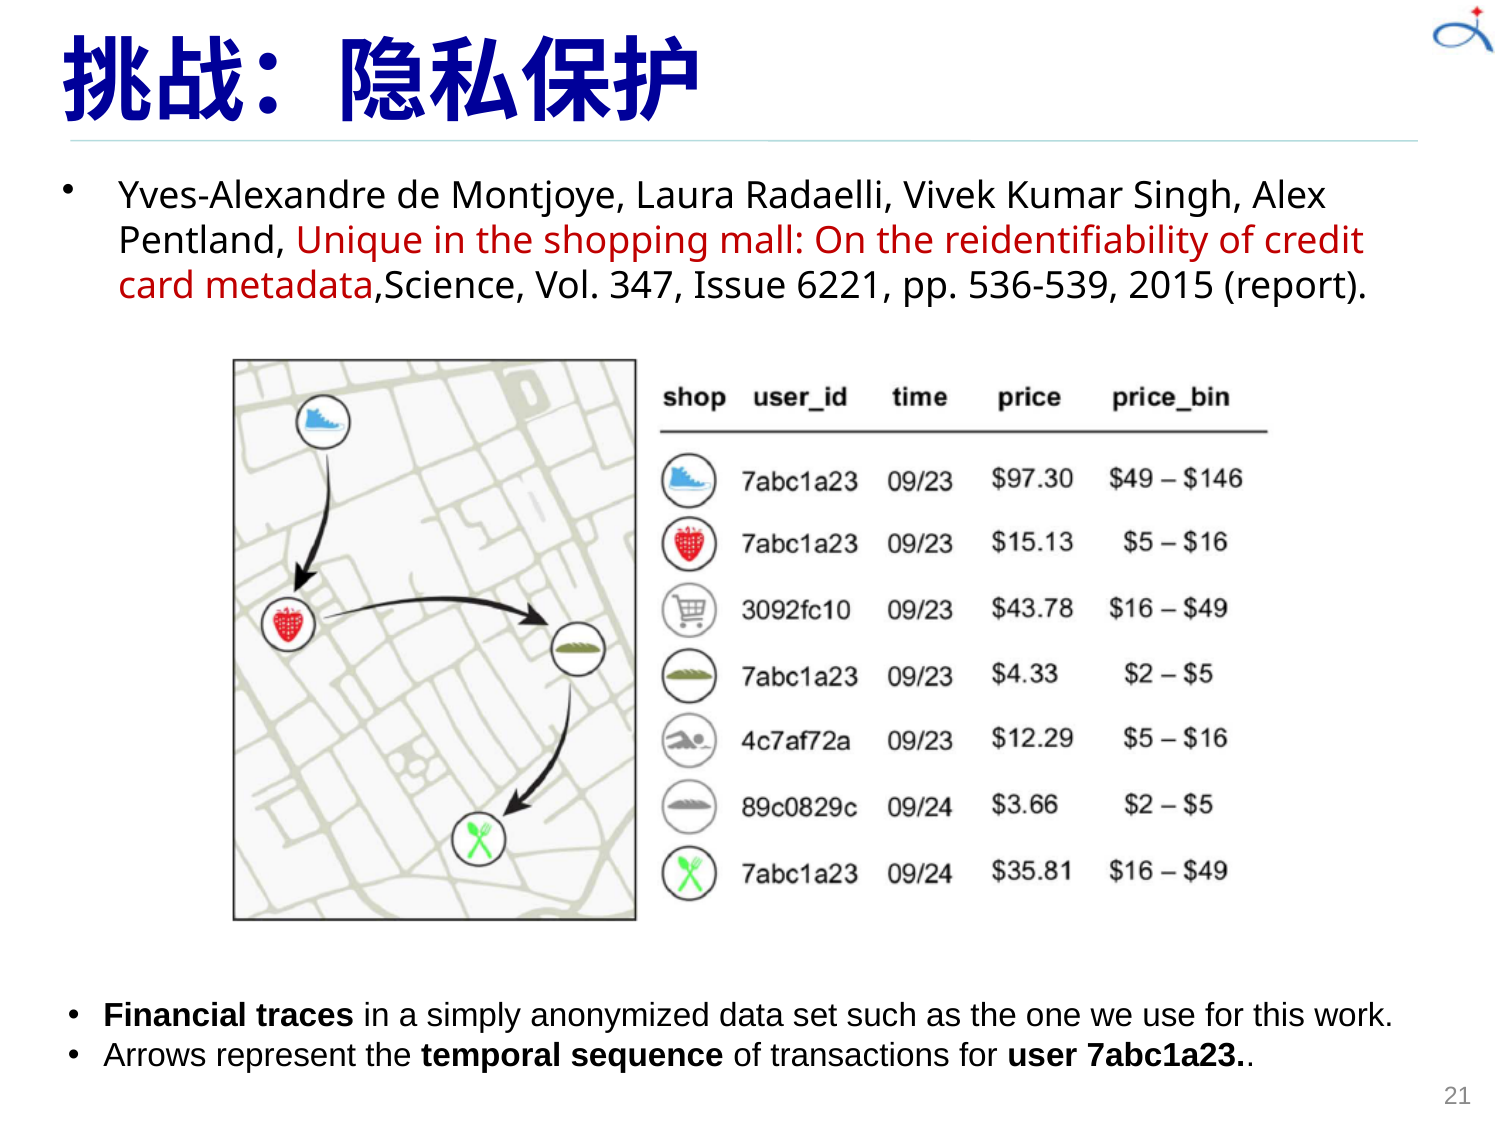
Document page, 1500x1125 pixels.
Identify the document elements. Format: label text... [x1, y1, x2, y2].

title 挑战：隐私保护 [46, 11, 1419, 143]
picture [1432, 5, 1495, 55]
picture [206, 337, 1286, 941]
list Yves-Alexandre de Montjoye, Laura Radaelli, Vivek Kumar Singh, Alex Pentland, Unique in the shopping mall: On the reidentifiability of credit card metadata,Science, Vol. 347, Issue 6221, pp. 536-539, 2015 (report). [46, 163, 1442, 291]
slide_number 21 [1136, 1065, 1487, 1125]
text_box Financial traces in a simply anonymized data set such as the one we use for this work. Arrows represent the temporal sequence of transactions for user 7abc1a23.. [53, 986, 1424, 1081]
